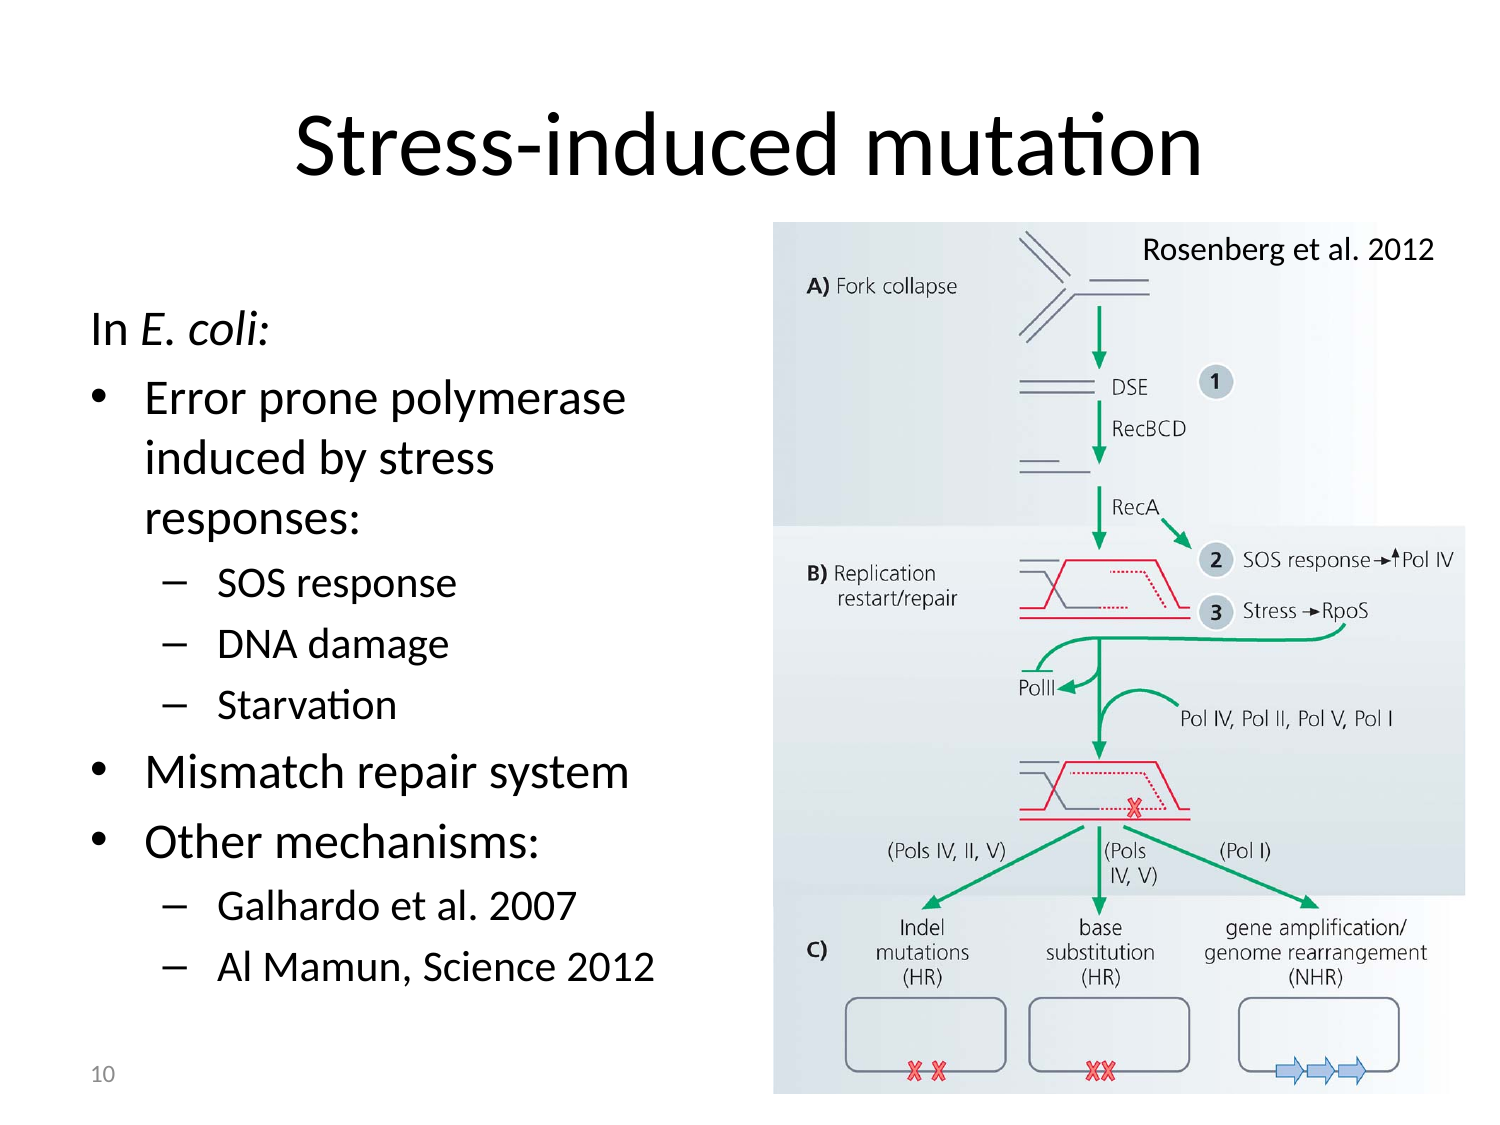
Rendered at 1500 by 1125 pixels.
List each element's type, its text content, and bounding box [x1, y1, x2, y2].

title Stress-induced mutation [75, 45, 1425, 233]
text_box Rosenberg et al. 2012 [1128, 219, 1500, 275]
slide_number 10 [75, 1042, 425, 1103]
picture [773, 221, 1467, 1095]
list In E. coli: Error prone polymerase induced by stress responses: SOS response DNA damage Starvation Mismatch repair system Other mechanisms: Galhardo et al. 2007 Al Mamun, Science 2012 [75, 287, 715, 1005]
